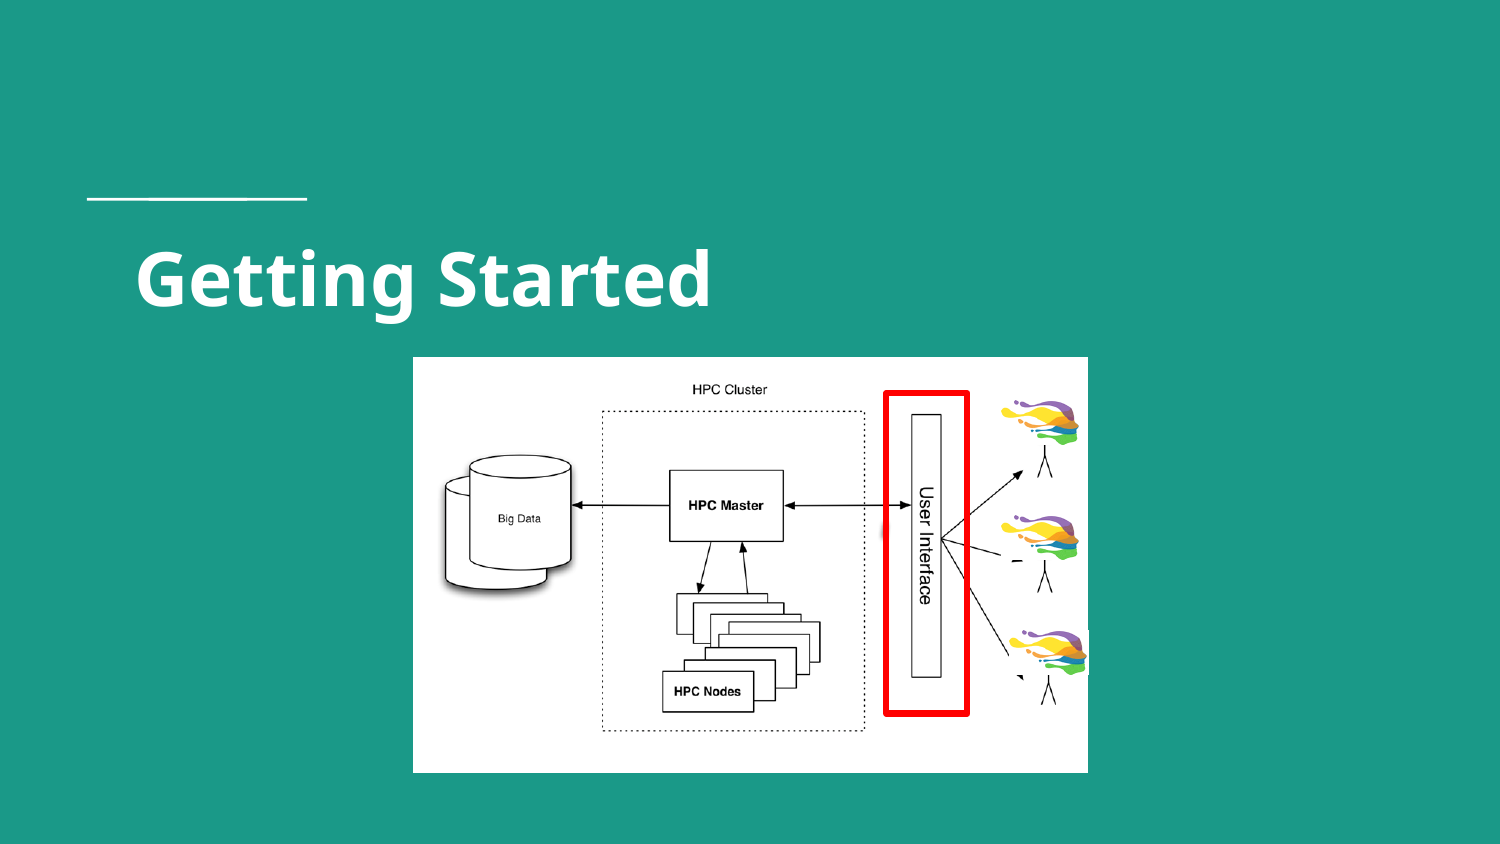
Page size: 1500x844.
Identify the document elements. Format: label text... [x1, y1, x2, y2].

title Getting Started [119, 216, 1381, 466]
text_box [411, 355, 1089, 774]
